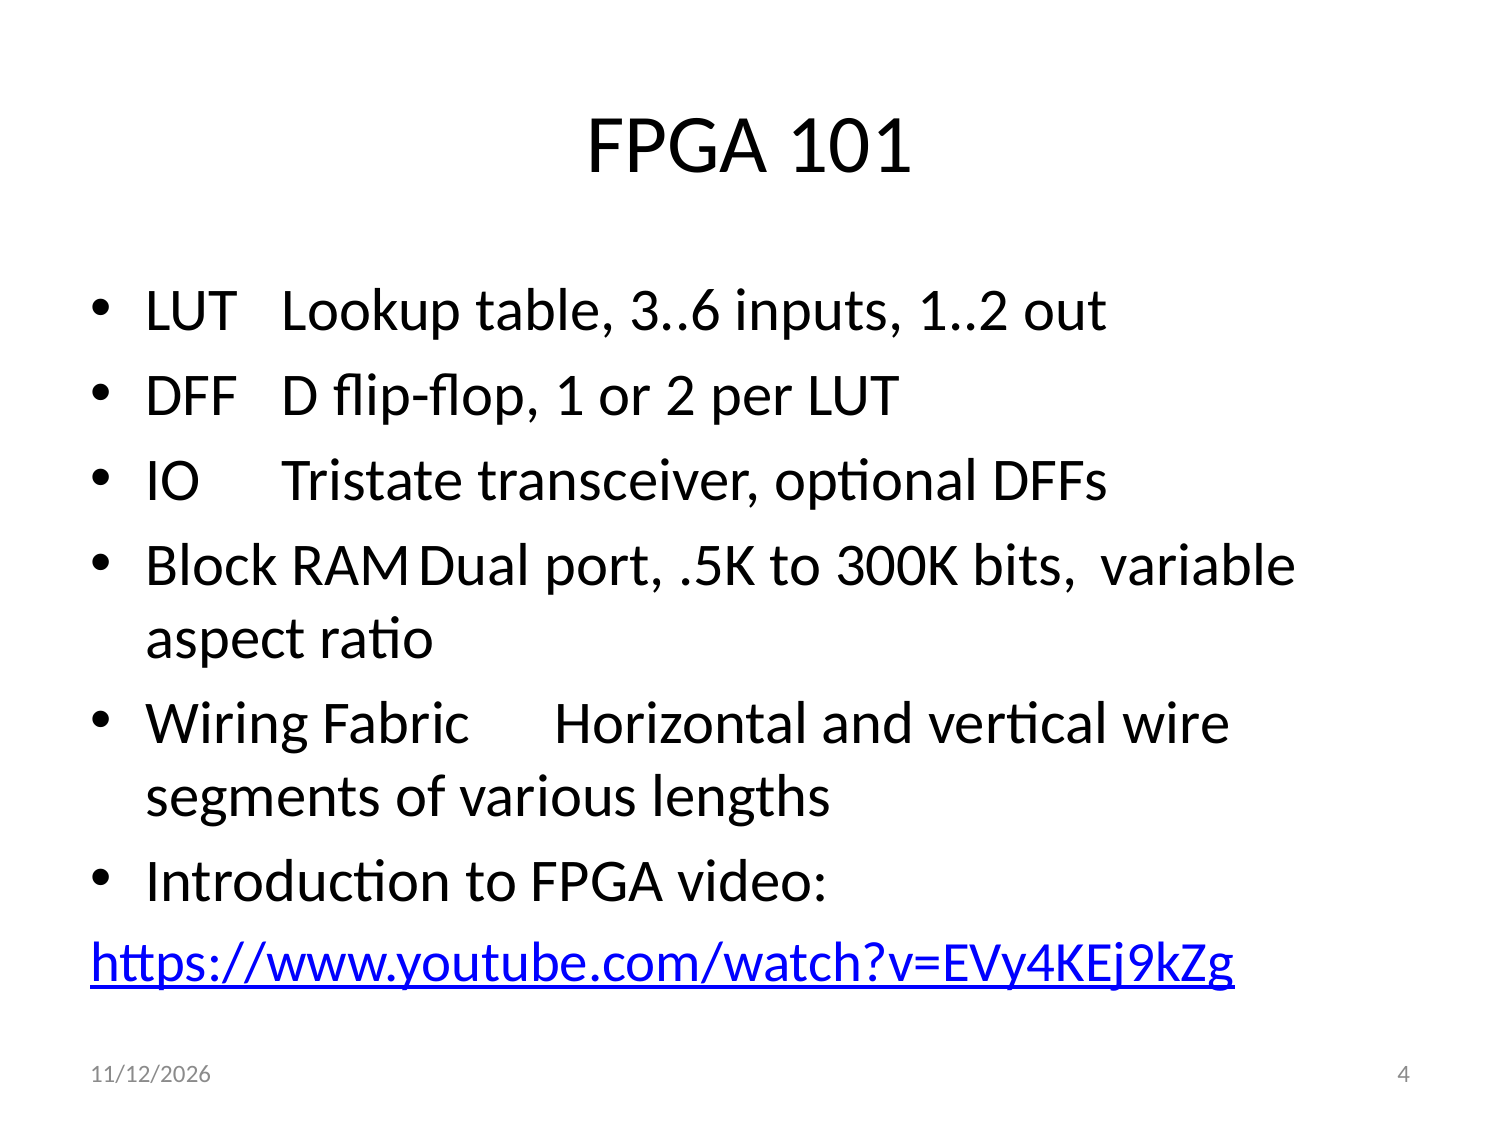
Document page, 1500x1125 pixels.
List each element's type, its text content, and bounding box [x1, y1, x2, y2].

list LUT Lookup table, 3..6 inputs, 1..2 out DFF D flip-flop, 1 or 2 per LUT IO Tristate transceiver, optional DFFs Block RAM Dual port, .5K to 300K bits, variable aspect ratio Wiring Fabric Horizontal and vertical wire segments of various lengths Introduction to FPGA video: https://www.youtube.com/watch?v=EVy4KEj9kZg [75, 262, 1425, 1005]
title FPGA 101 [75, 45, 1425, 233]
slide_number 4 [1074, 1042, 1425, 1103]
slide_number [75, 1042, 425, 1103]
